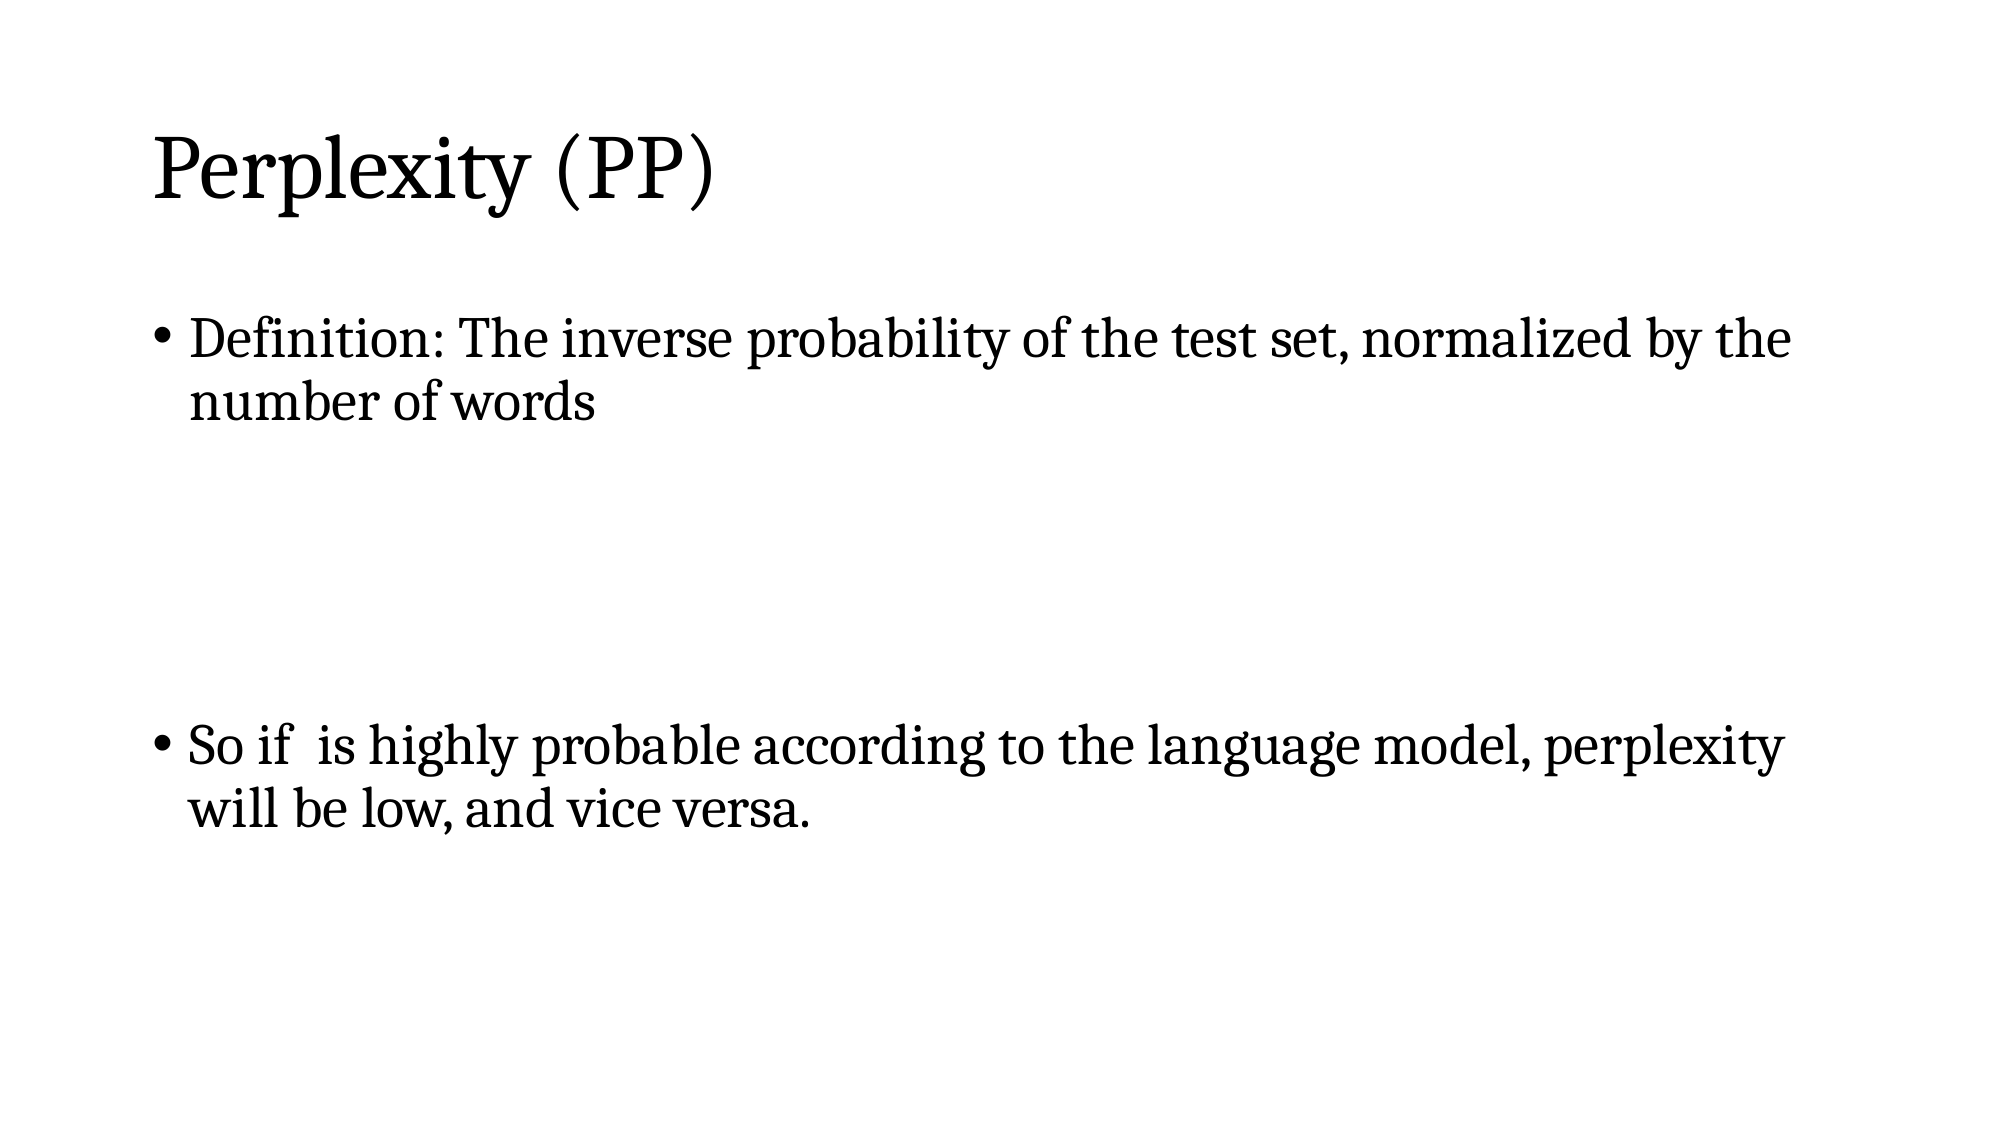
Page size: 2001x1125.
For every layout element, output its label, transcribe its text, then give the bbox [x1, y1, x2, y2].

title Perplexity (PP) [137, 59, 1863, 278]
